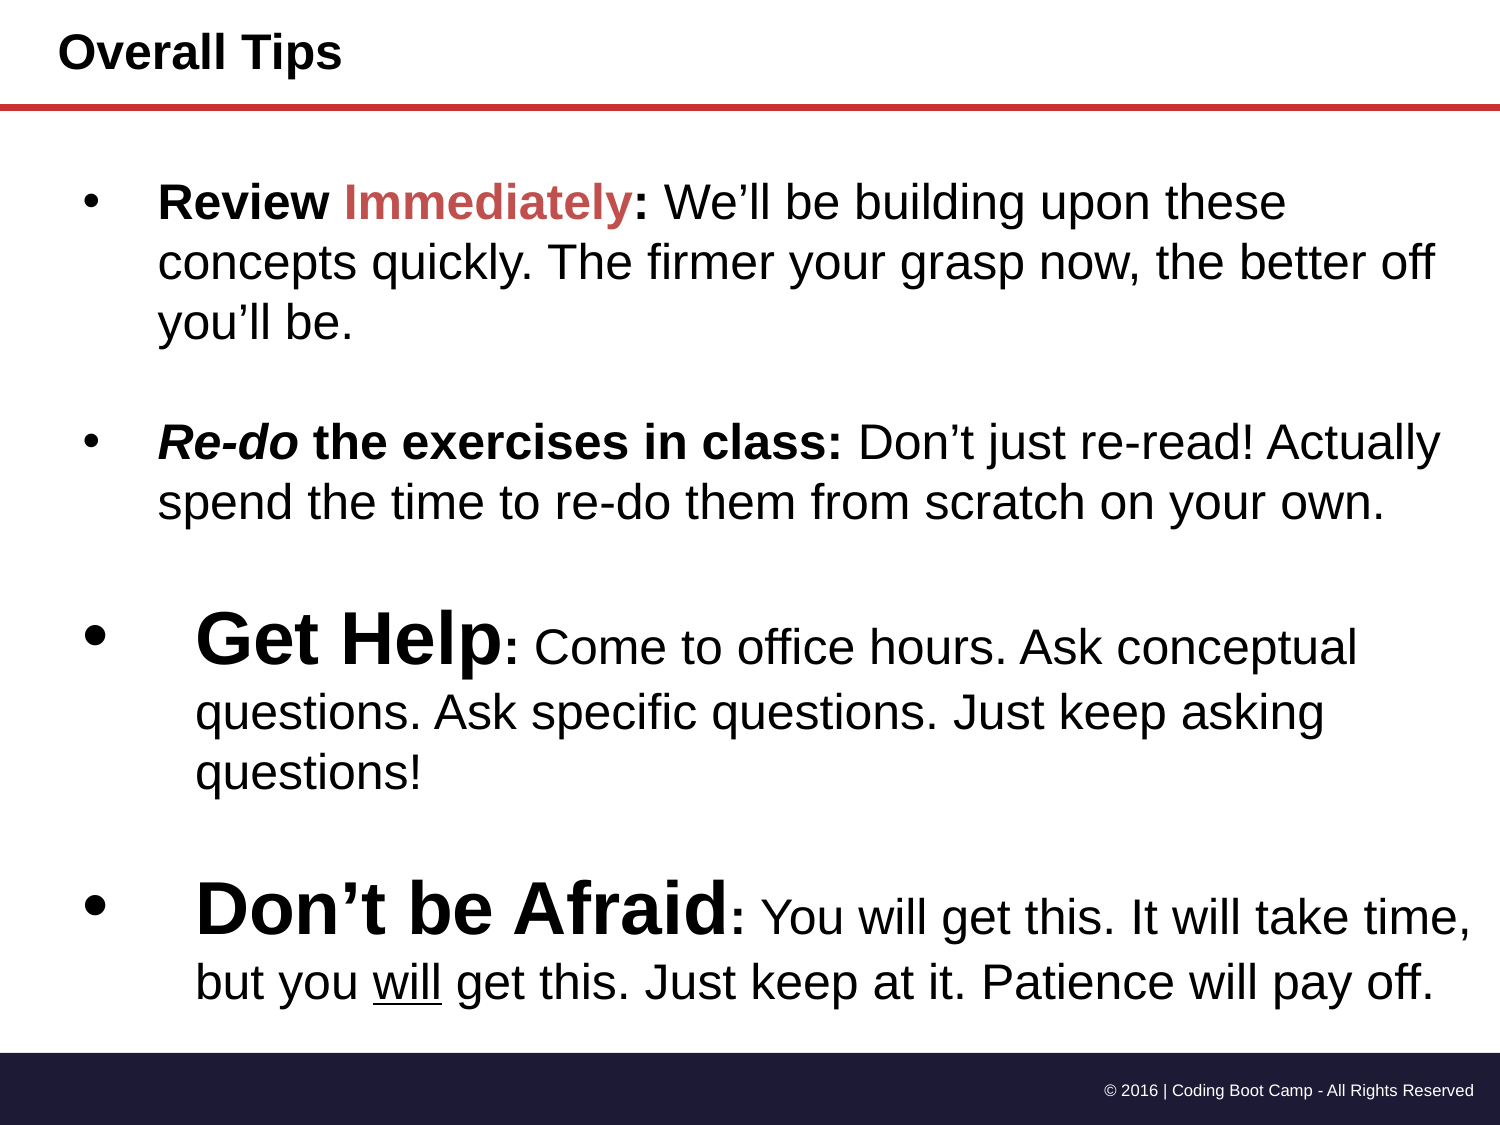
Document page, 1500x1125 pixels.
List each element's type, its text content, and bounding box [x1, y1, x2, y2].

title Overall Tips [49, 0, 948, 108]
text_box Review Immediately: We’ll be building upon these concepts quickly. The firmer your grasp now, the better off you’ll be. Re-do the exercises in class: Don’t just re-read! Actually spend the time to re-do them from scratch on your own. Get Help: Come to office hours. Ask conceptual questions. Ask specific questions. Just keep asking questions! Don’t be Afraid: You will get this. It will take time, but you will get this. Just keep at it. Patience will pay off. [37, 162, 1483, 1018]
